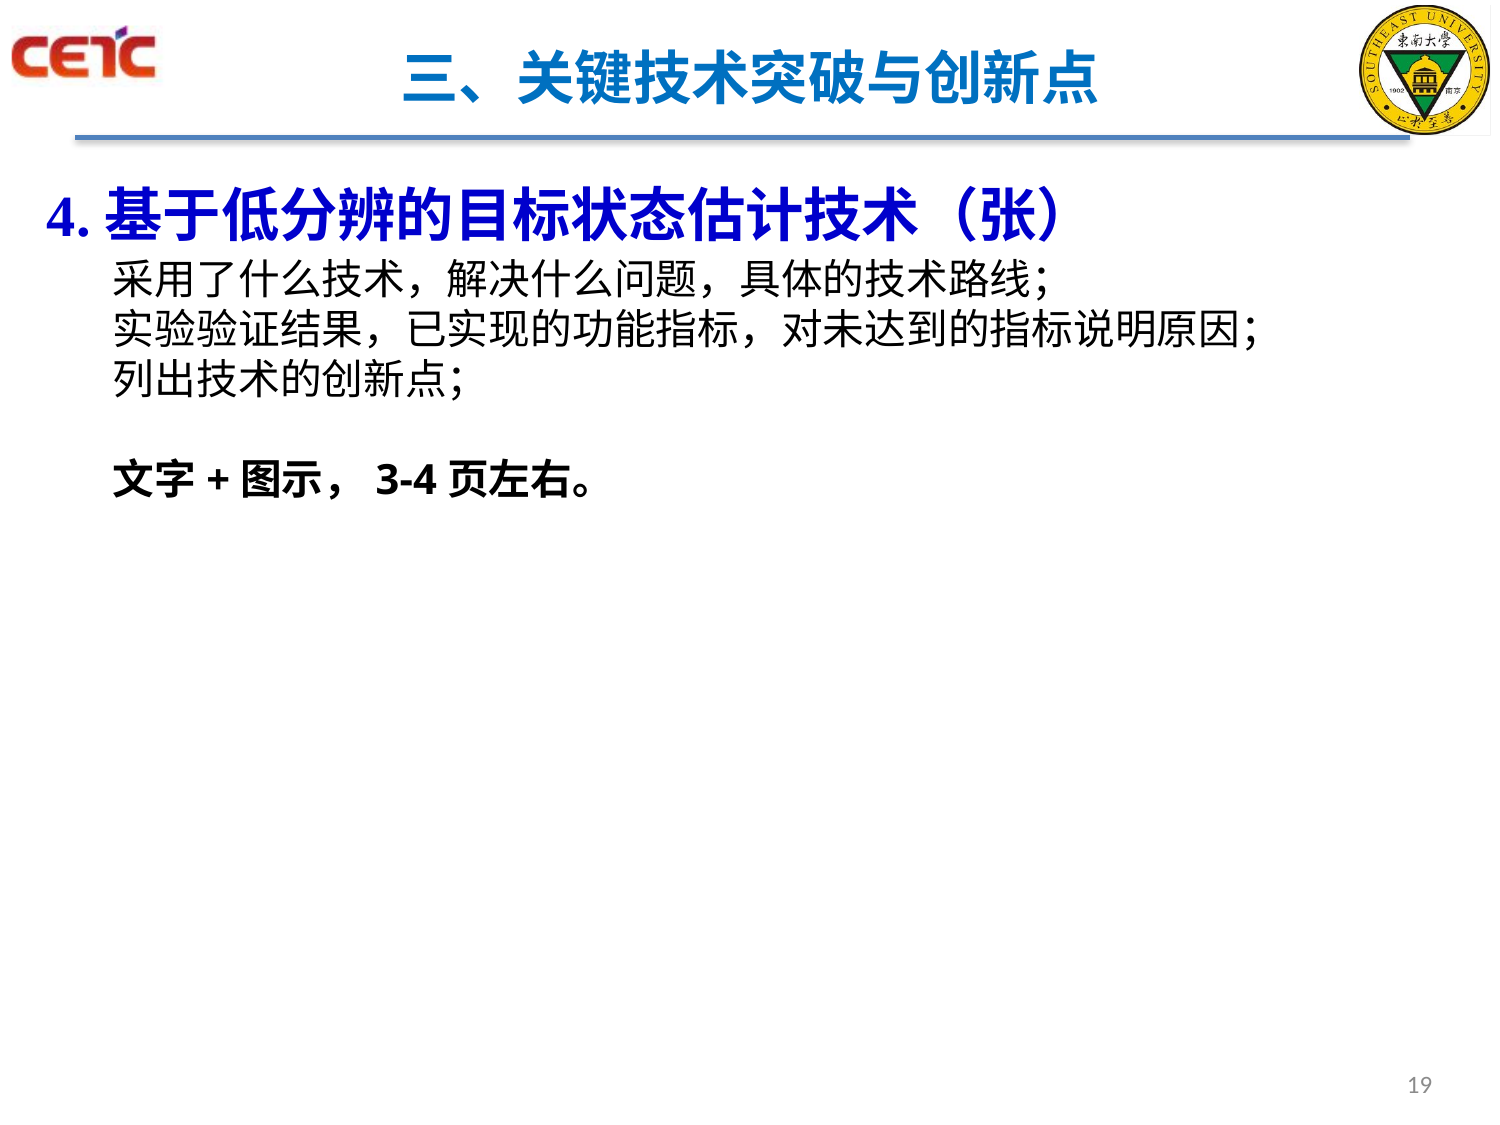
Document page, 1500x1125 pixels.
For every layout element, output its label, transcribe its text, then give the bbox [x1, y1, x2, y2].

text_box 4.基于低分辨的目标状态估计技术（张） [32, 142, 1110, 256]
picture [1359, 5, 1491, 136]
title 三、关键技术突破与创新点 [75, 29, 1425, 122]
picture [9, 18, 166, 92]
slide_number 19 [1097, 1065, 1448, 1103]
text_box 采用了什么技术，解决什么问题，具体的技术路线； 实验验证结果，已实现的功能指标，对未达到的指标说明原因； 列出技术的创新点； 文字+图示，3-4页左右。 [98, 245, 1411, 511]
